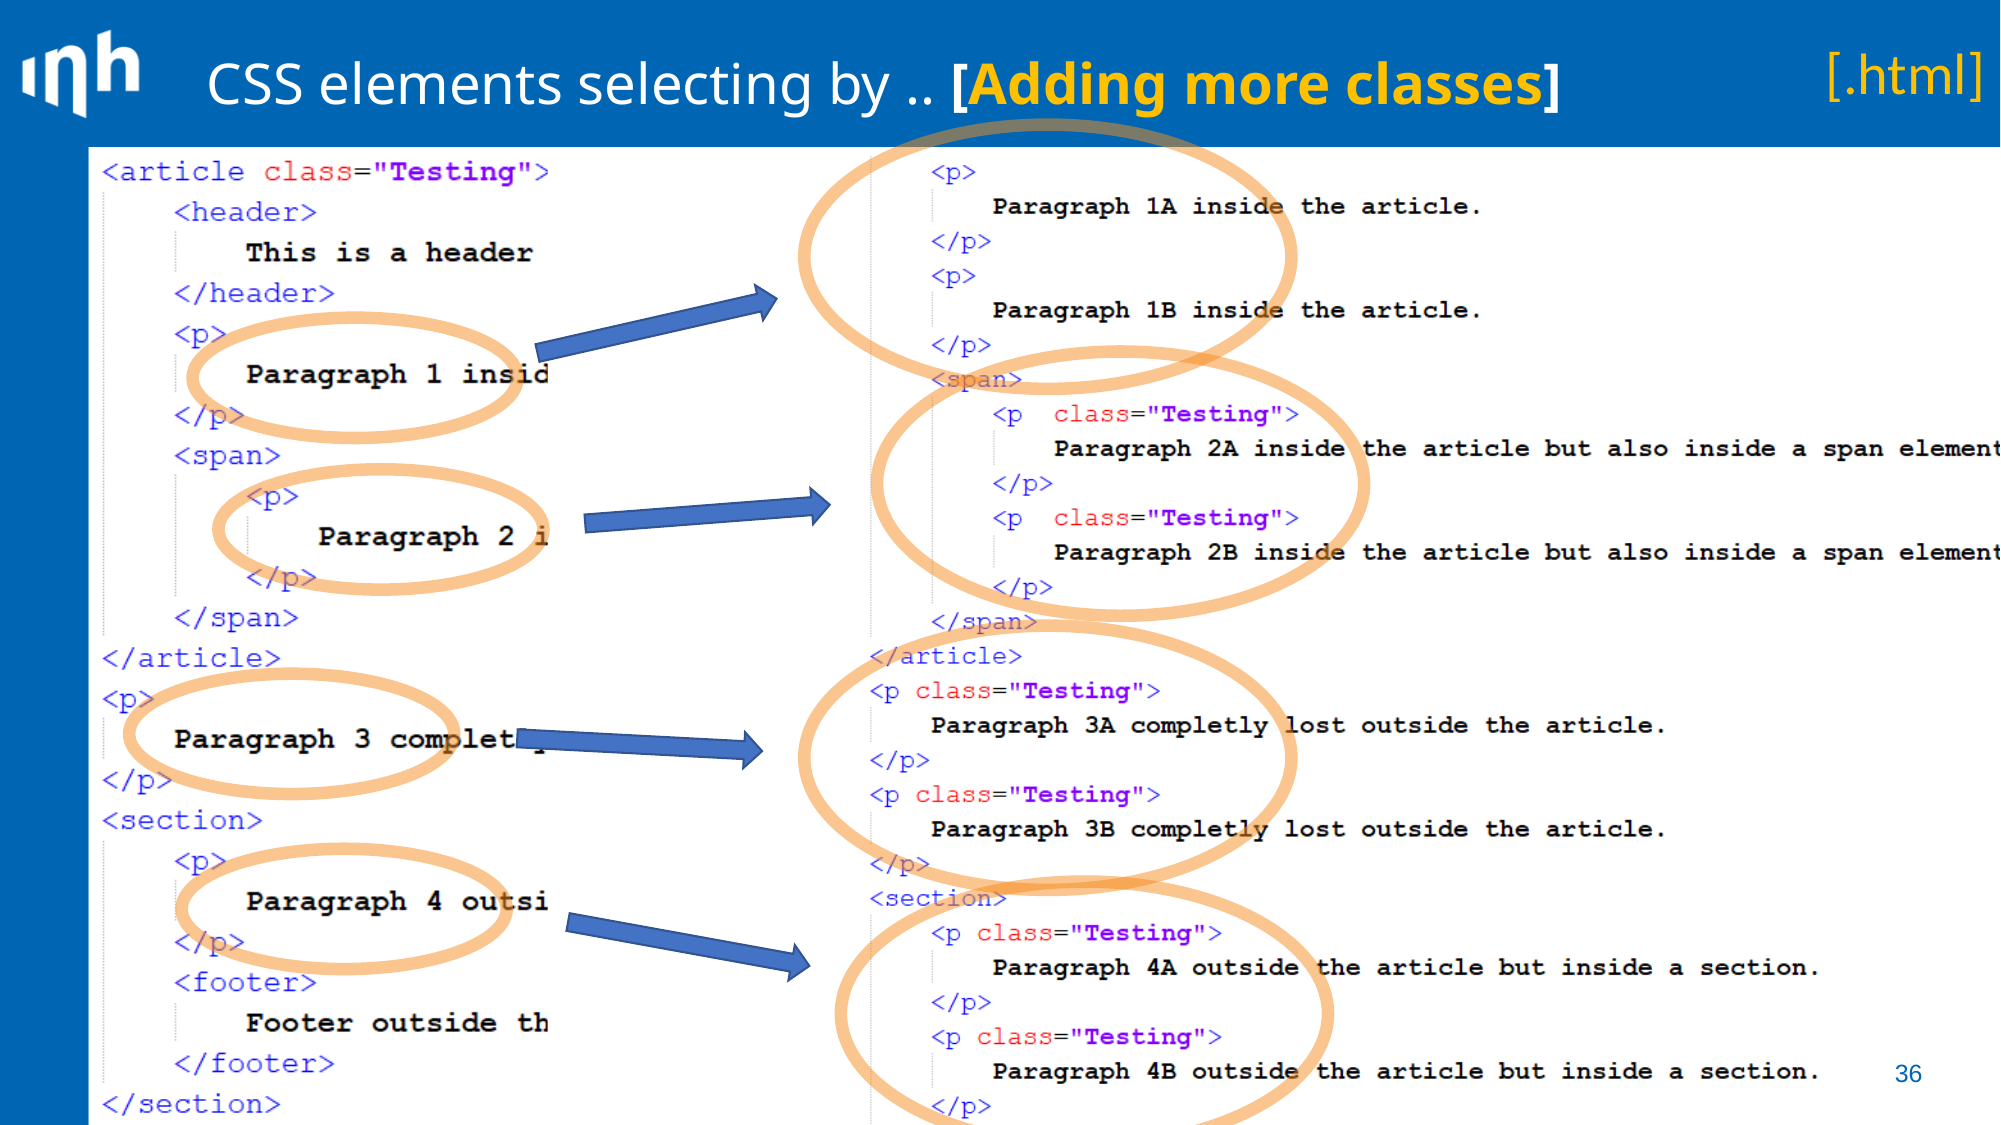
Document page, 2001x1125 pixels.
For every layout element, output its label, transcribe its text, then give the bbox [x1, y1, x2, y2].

text_box [889, 123, 1206, 155]
text_box [.html] [1537, 28, 2000, 114]
picture [0, 0, 2001, 1125]
text_box CSS elements selecting by .. [Adding more classes] [191, 18, 1691, 125]
